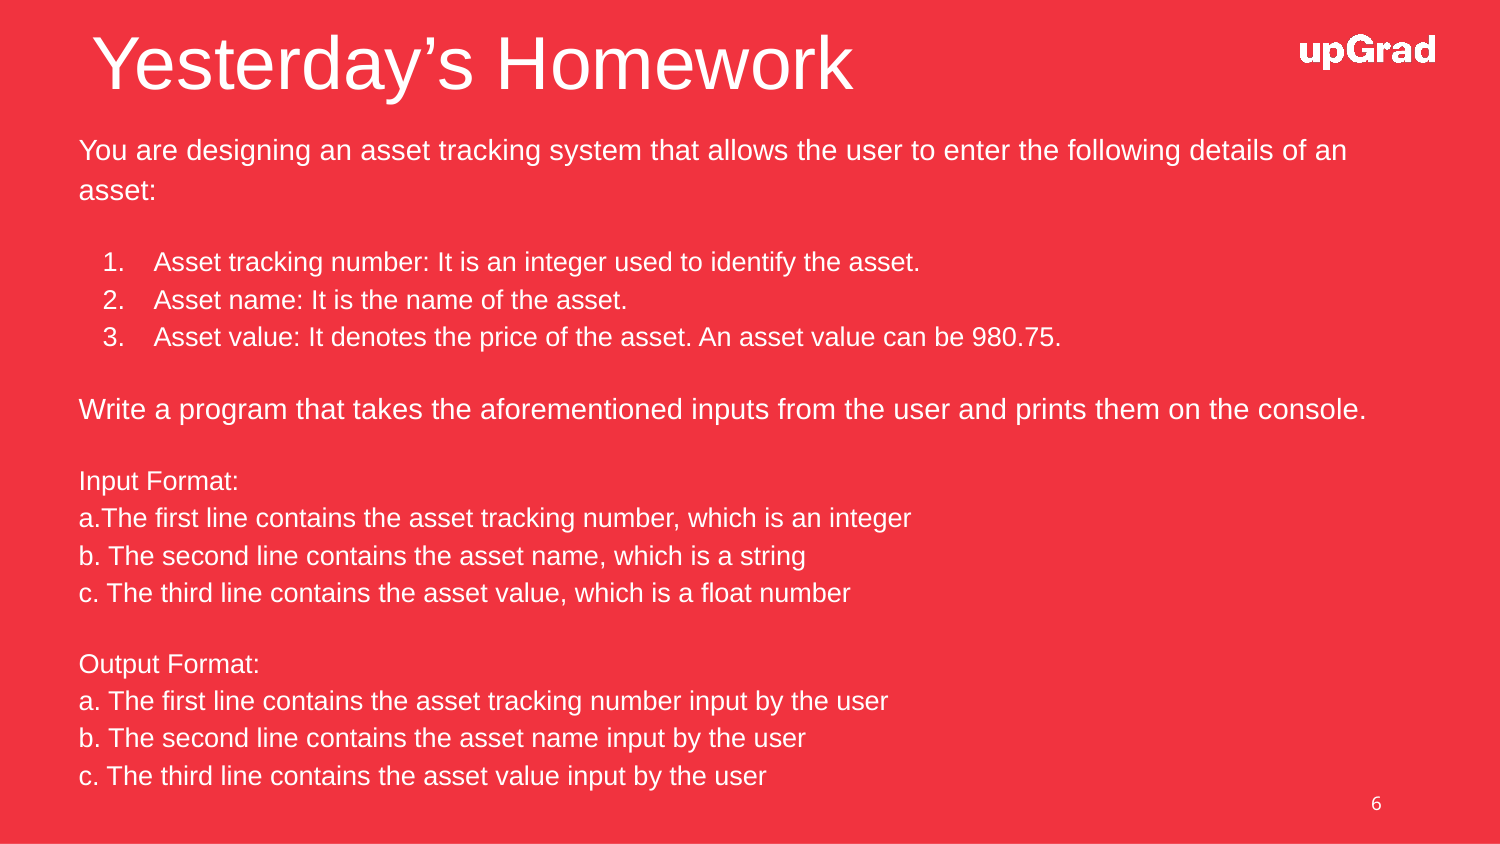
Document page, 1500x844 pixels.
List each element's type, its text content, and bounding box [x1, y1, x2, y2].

text_box You are designing an asset tracking system that allows the user to enter the following details of an asset: Asset tracking number: It is an integer used to identify the asset. Asset name: It is the name of the asset. Asset value: It denotes the price of the asset. An asset value can be 980.75. Write a program that takes the aforementioned inputs from the user and prints them on the console. Input Format: a.The first line contains the asset tracking number, which is an integer b. The second line contains the asset name, which is a string c. The third line contains the asset value, which is a float number Output Format: a. The first line contains the asset tracking number input by the user b. The second line contains the asset name input by the user c. The third line contains the asset value input by the user [63, 111, 1437, 471]
picture [1300, 34, 1435, 70]
title Yesterday’s Homework [76, 19, 1180, 111]
slide_number ‹#› [1059, 782, 1397, 827]
